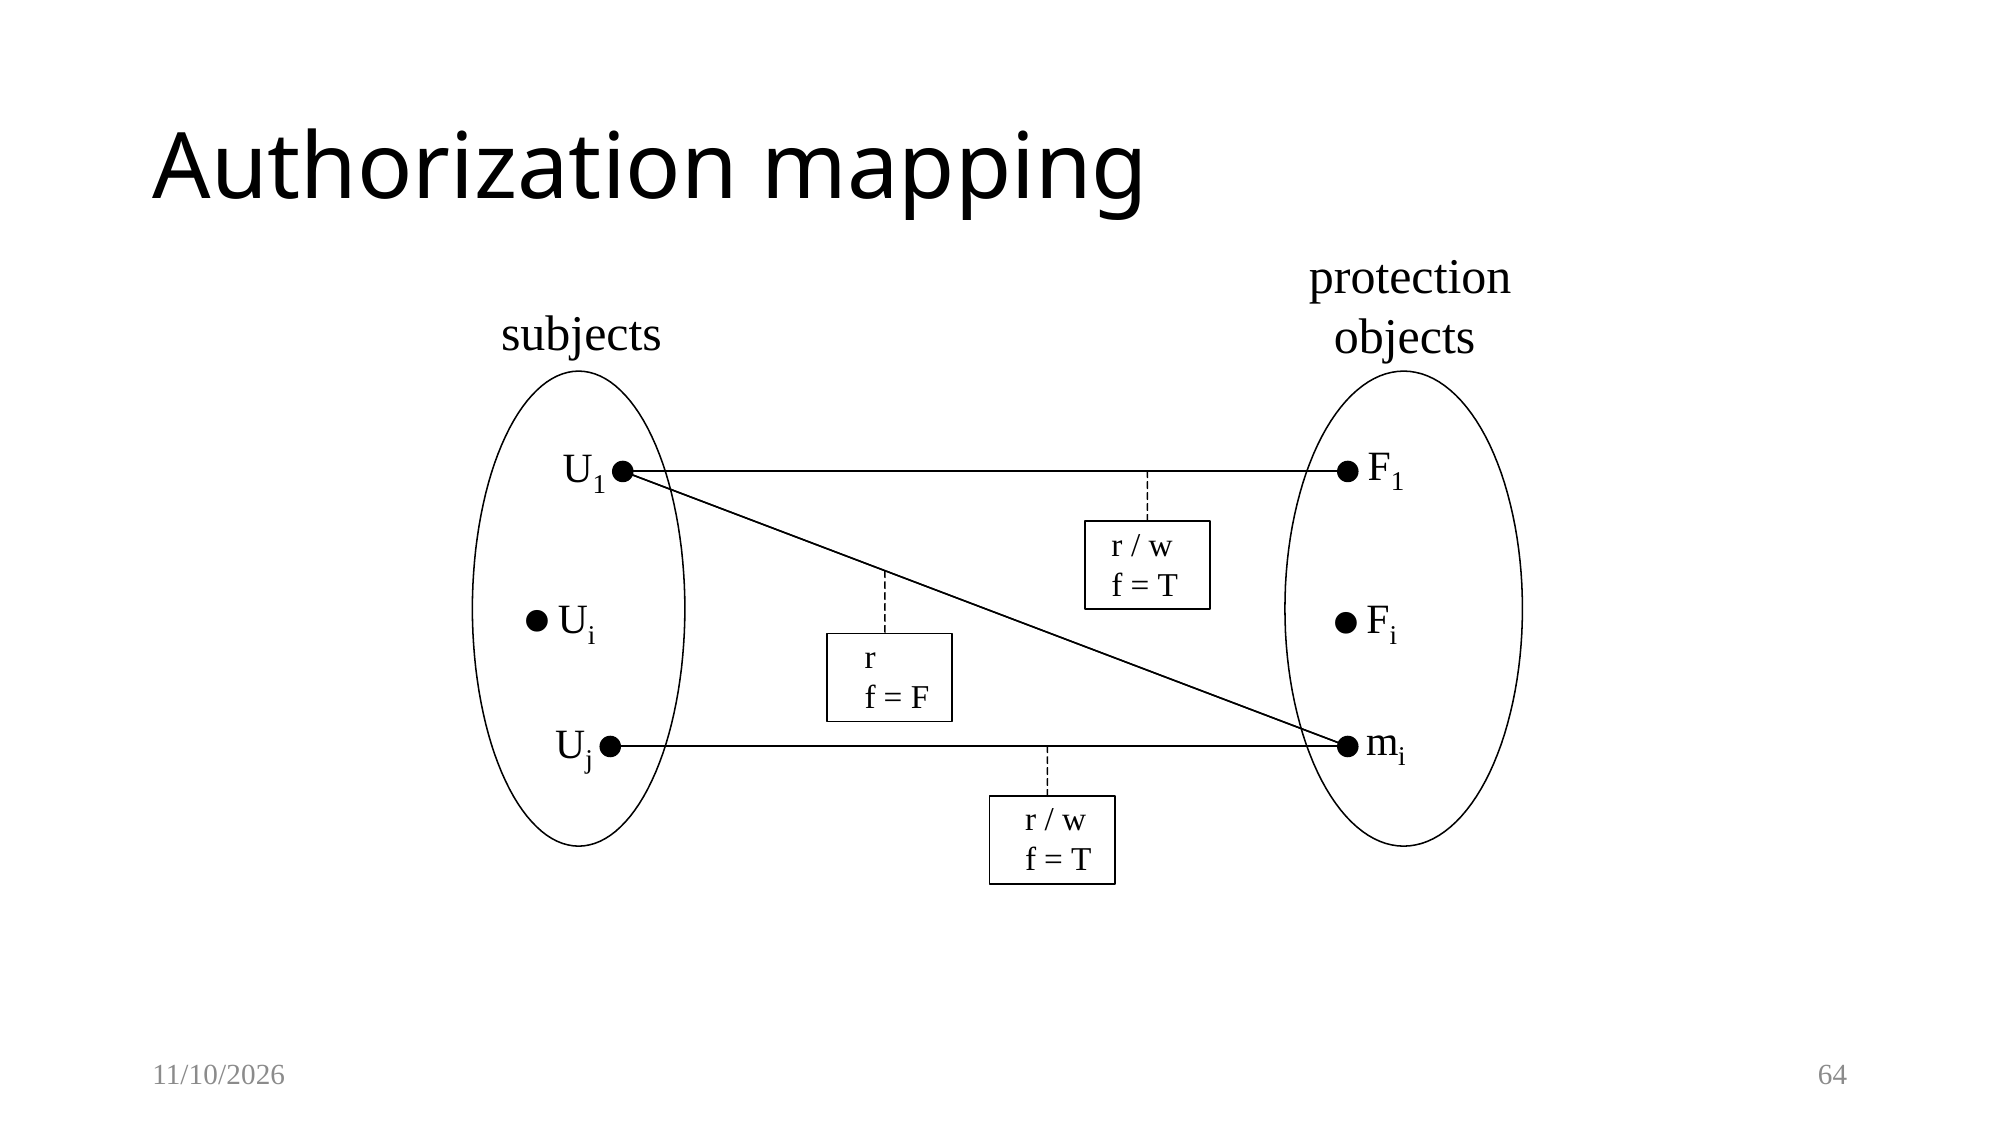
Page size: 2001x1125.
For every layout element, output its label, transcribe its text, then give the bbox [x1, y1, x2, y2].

slide_number 64 [1412, 1042, 1863, 1103]
picture [471, 238, 1529, 889]
title Authorization mapping [137, 59, 1863, 278]
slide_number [137, 1042, 588, 1103]
